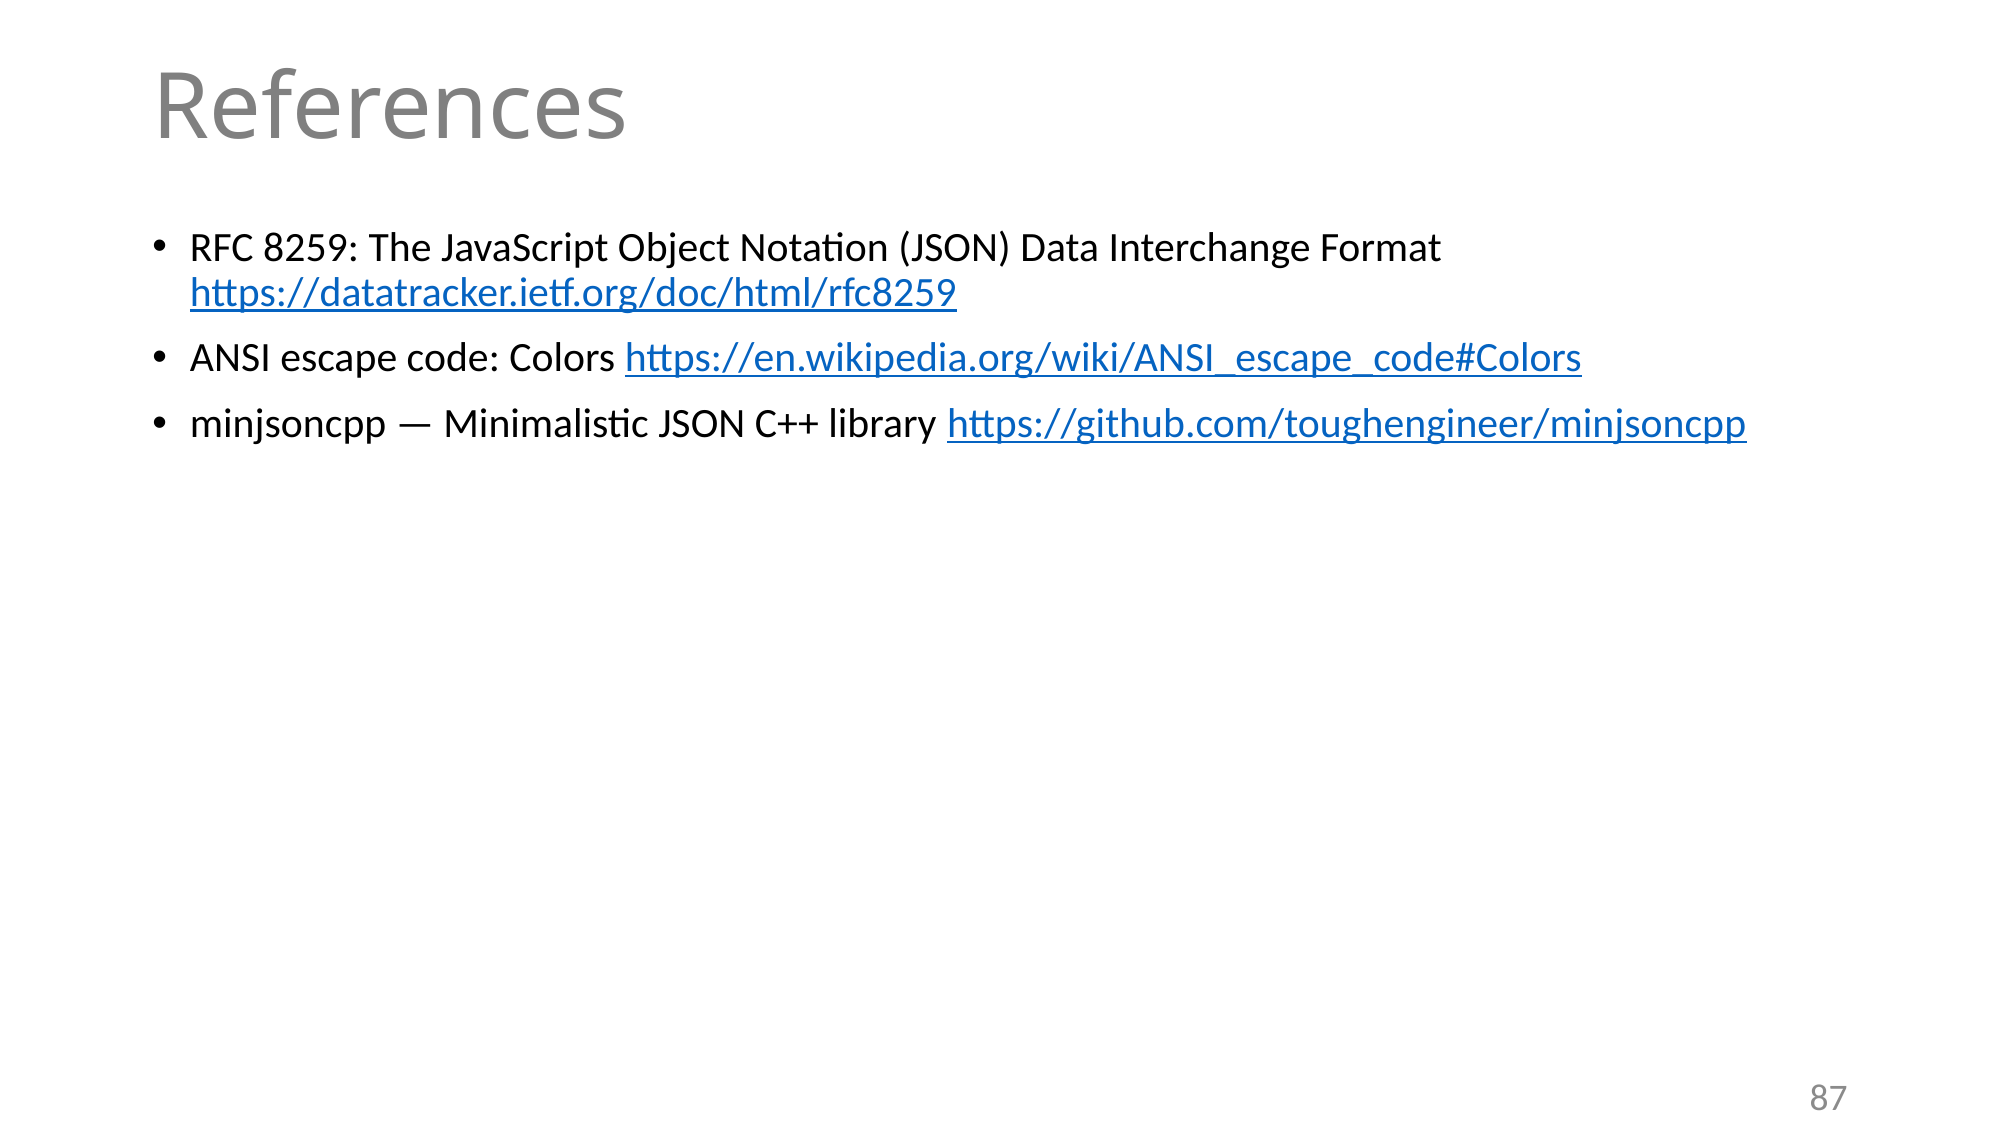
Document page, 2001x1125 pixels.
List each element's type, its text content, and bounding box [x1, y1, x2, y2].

slide_number 87 [1412, 1065, 1863, 1125]
title References [137, 0, 1863, 217]
list RFC 8259: The JavaScript Object Notation (JSON) Data Interchange Format https://datatracker.ietf.org/doc/html/rfc8259 ANSI escape code: Colors https://en.wikipedia.org/wiki/ANSI_escape_code#Colors minjsoncpp — Minimalistic JSON C++ library https://github.com/toughengineer/minjsoncpp [137, 217, 2000, 1066]
